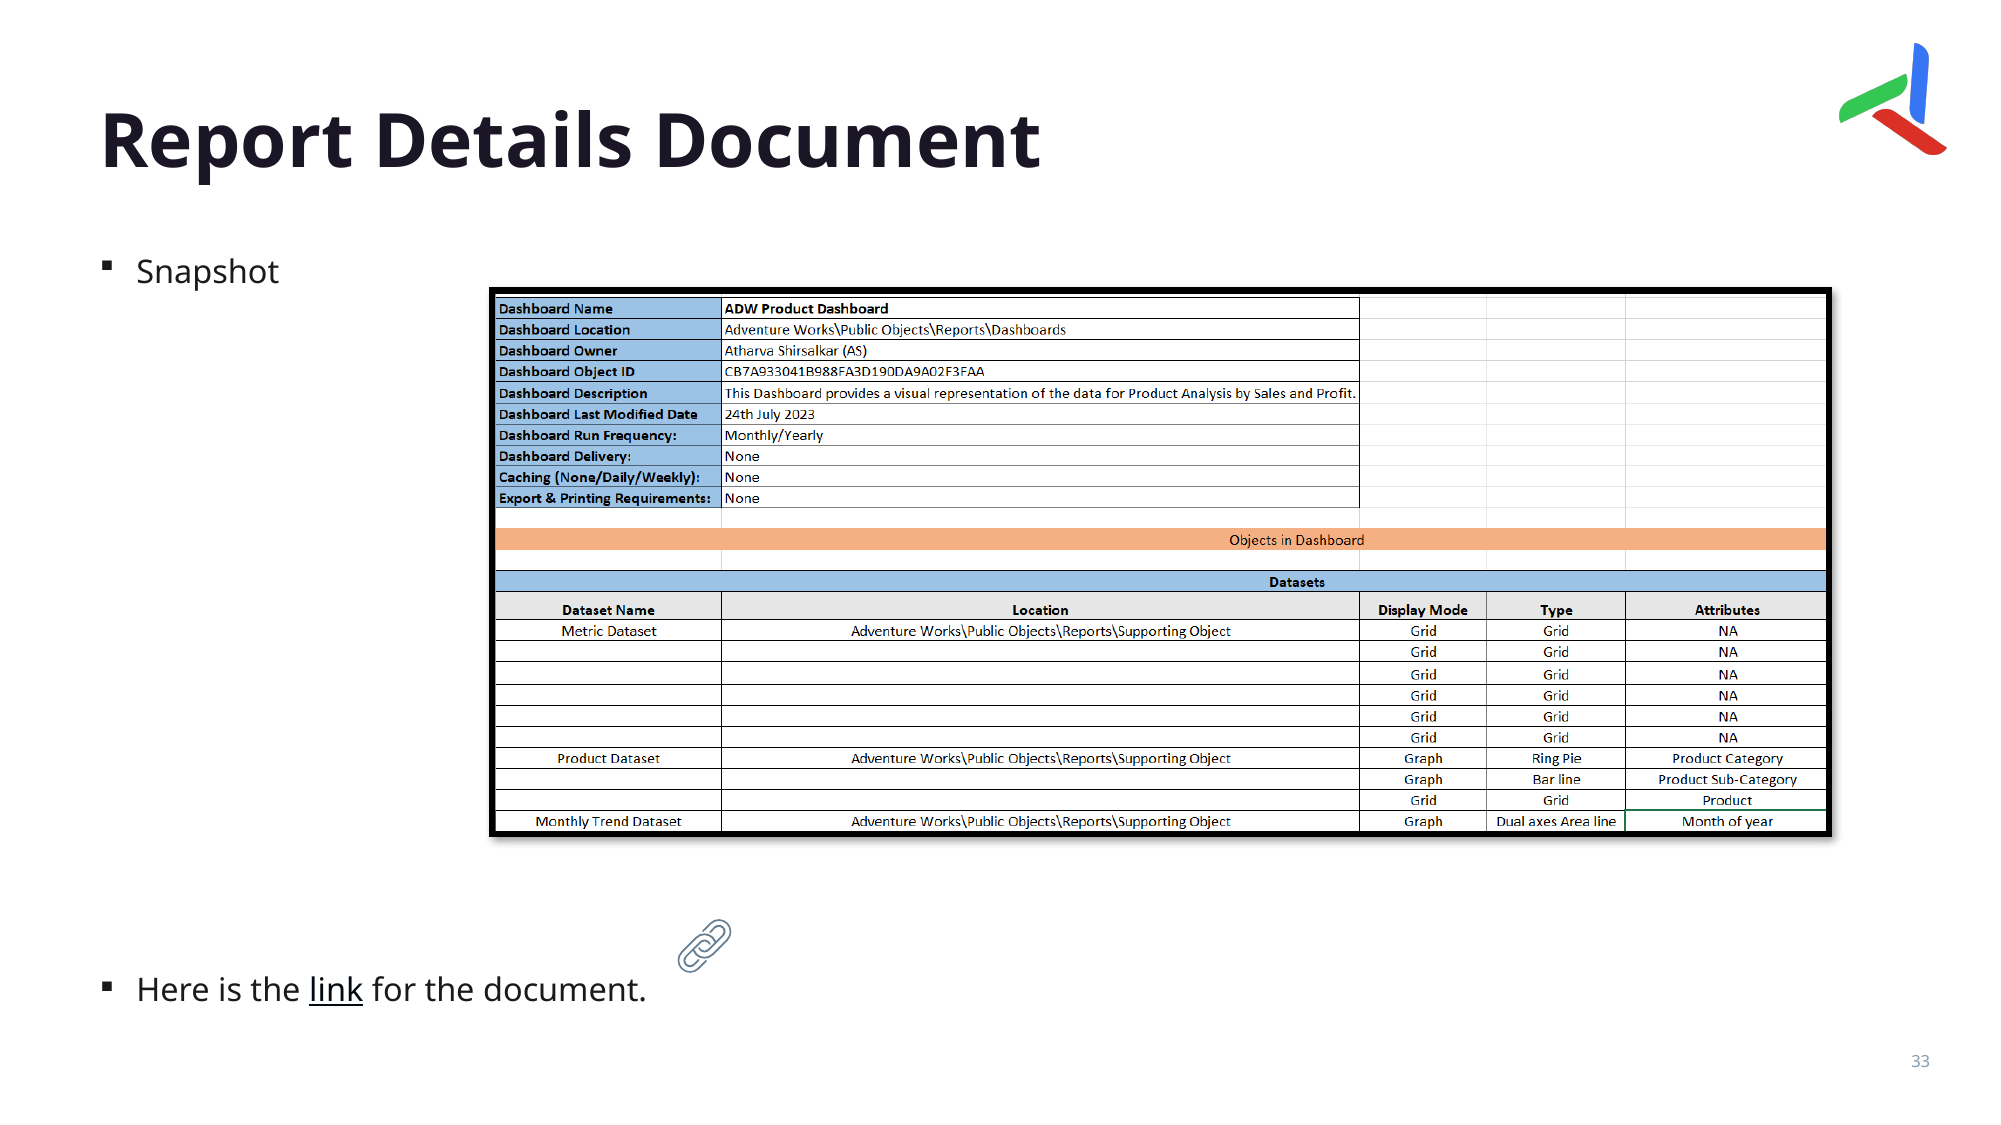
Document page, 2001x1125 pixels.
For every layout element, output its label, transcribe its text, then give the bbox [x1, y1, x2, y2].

picture [494, 293, 1826, 832]
picture [1916, 43, 1947, 155]
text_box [676, 919, 733, 973]
list Snapshot Here is the link for the document. [84, 243, 1916, 1028]
title Report Details Document [84, 42, 1916, 243]
